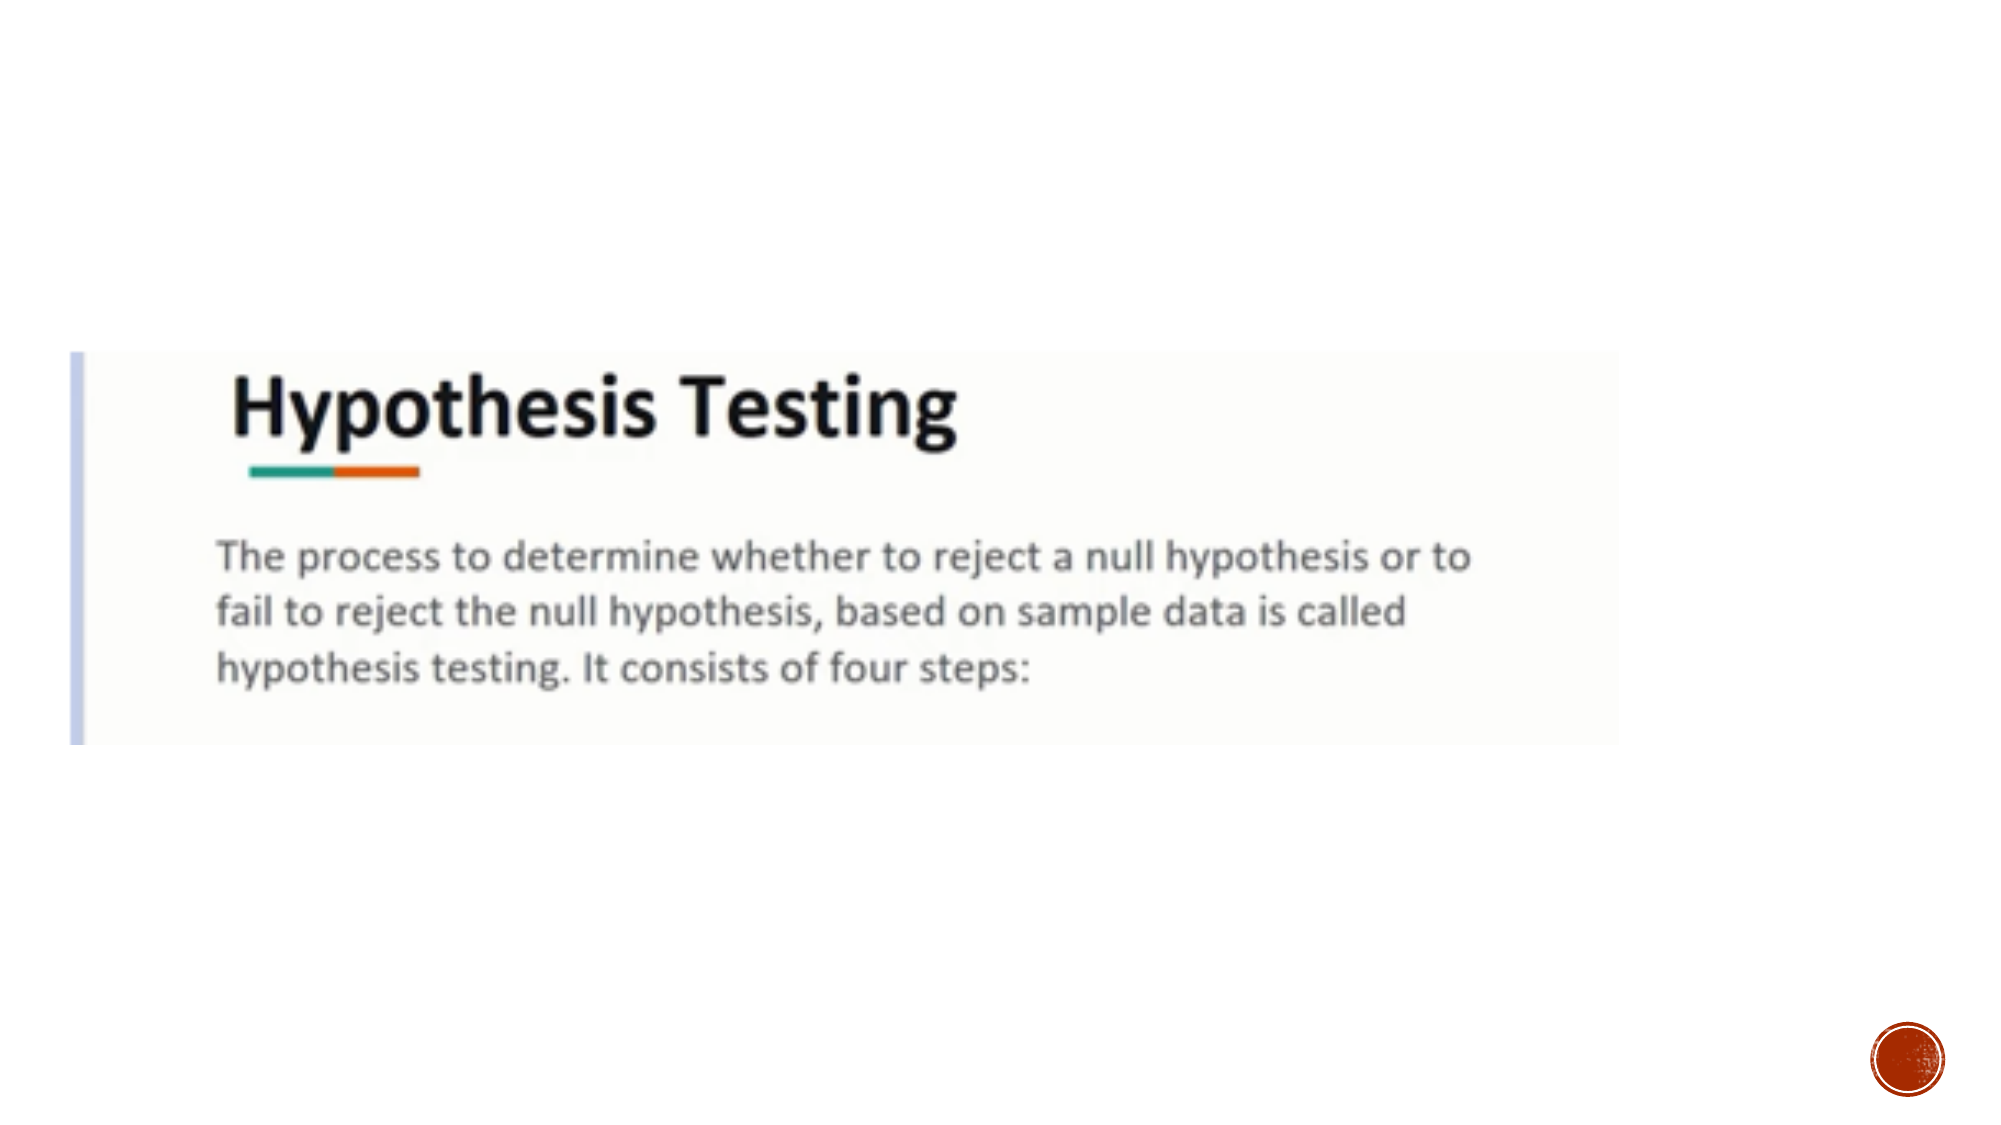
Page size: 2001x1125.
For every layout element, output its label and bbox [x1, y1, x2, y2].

picture [65, 307, 1619, 745]
